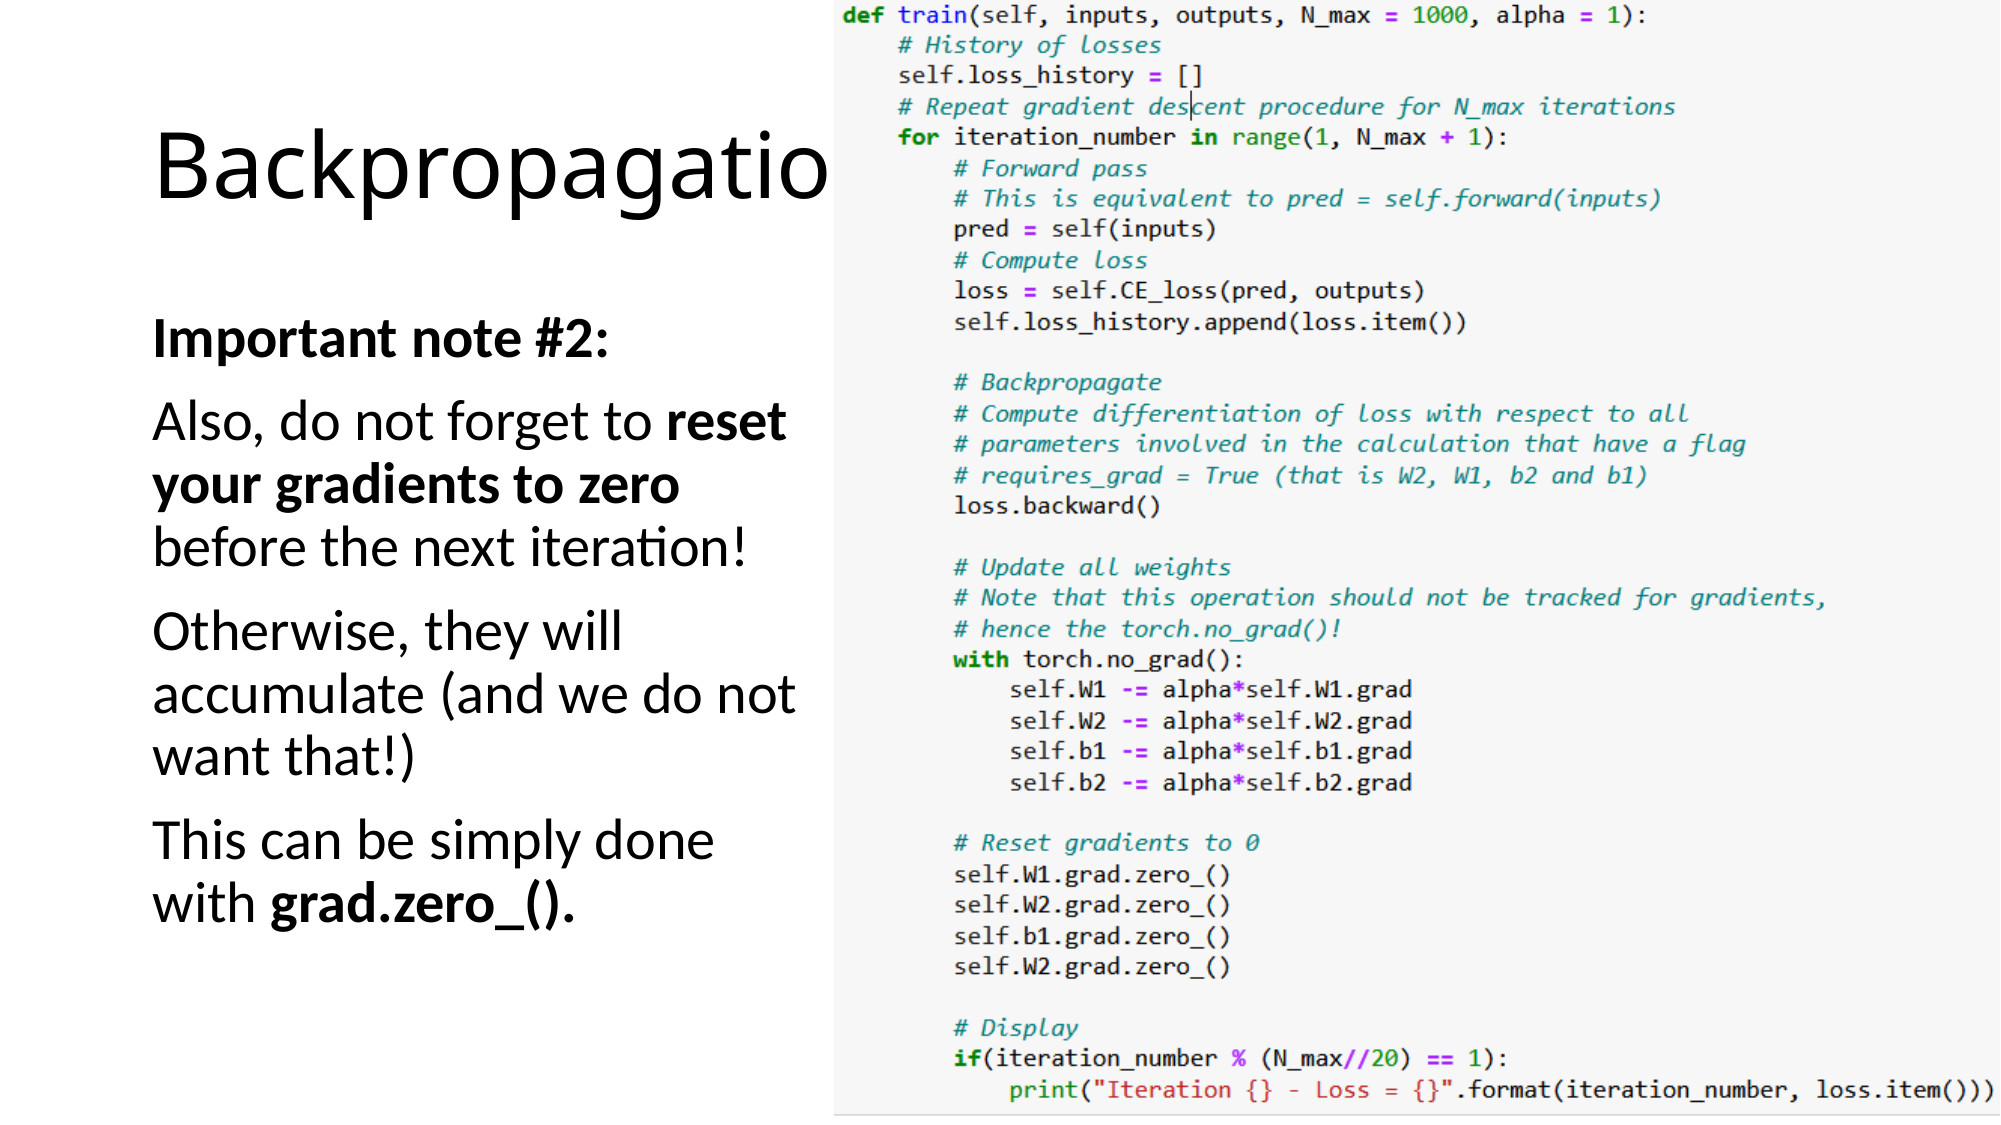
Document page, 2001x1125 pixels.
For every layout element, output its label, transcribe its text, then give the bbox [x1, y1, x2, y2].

picture [834, 0, 2000, 1125]
title Backpropagation [137, 59, 834, 278]
list Important note #2: Also, do not forget to reset your gradients to zero before the next iteration! Otherwise, they will accumulate (and we do not want that!) This can be simply done with grad.zero_(). [137, 299, 834, 1125]
